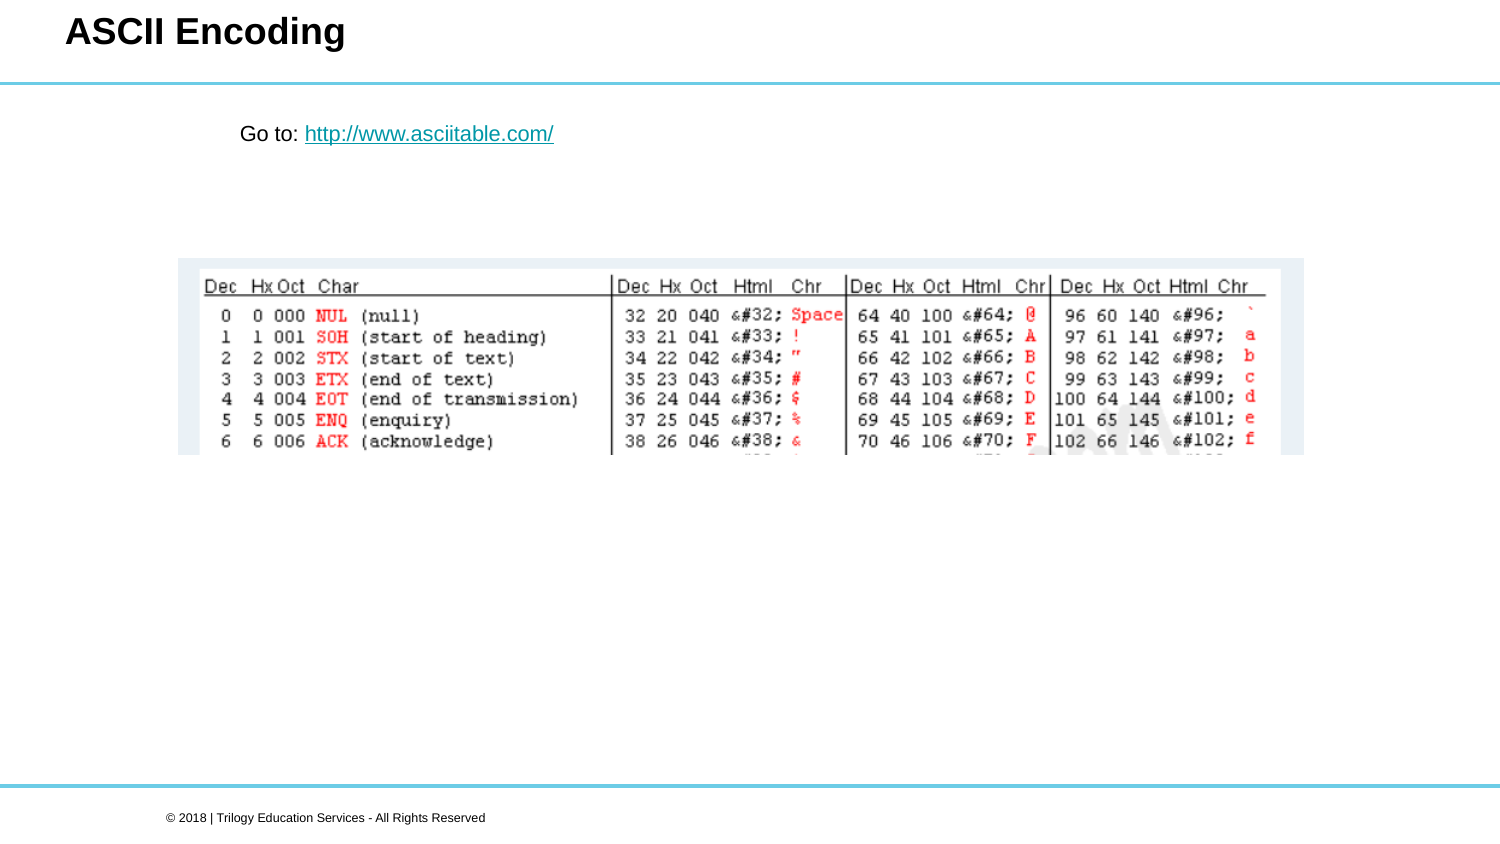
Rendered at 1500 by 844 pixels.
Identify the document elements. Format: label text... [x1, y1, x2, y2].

picture [177, 257, 1304, 456]
title ASCII Encoding [50, 0, 948, 81]
text_box Go to: http://www.asciitable.com/ [225, 112, 1257, 154]
